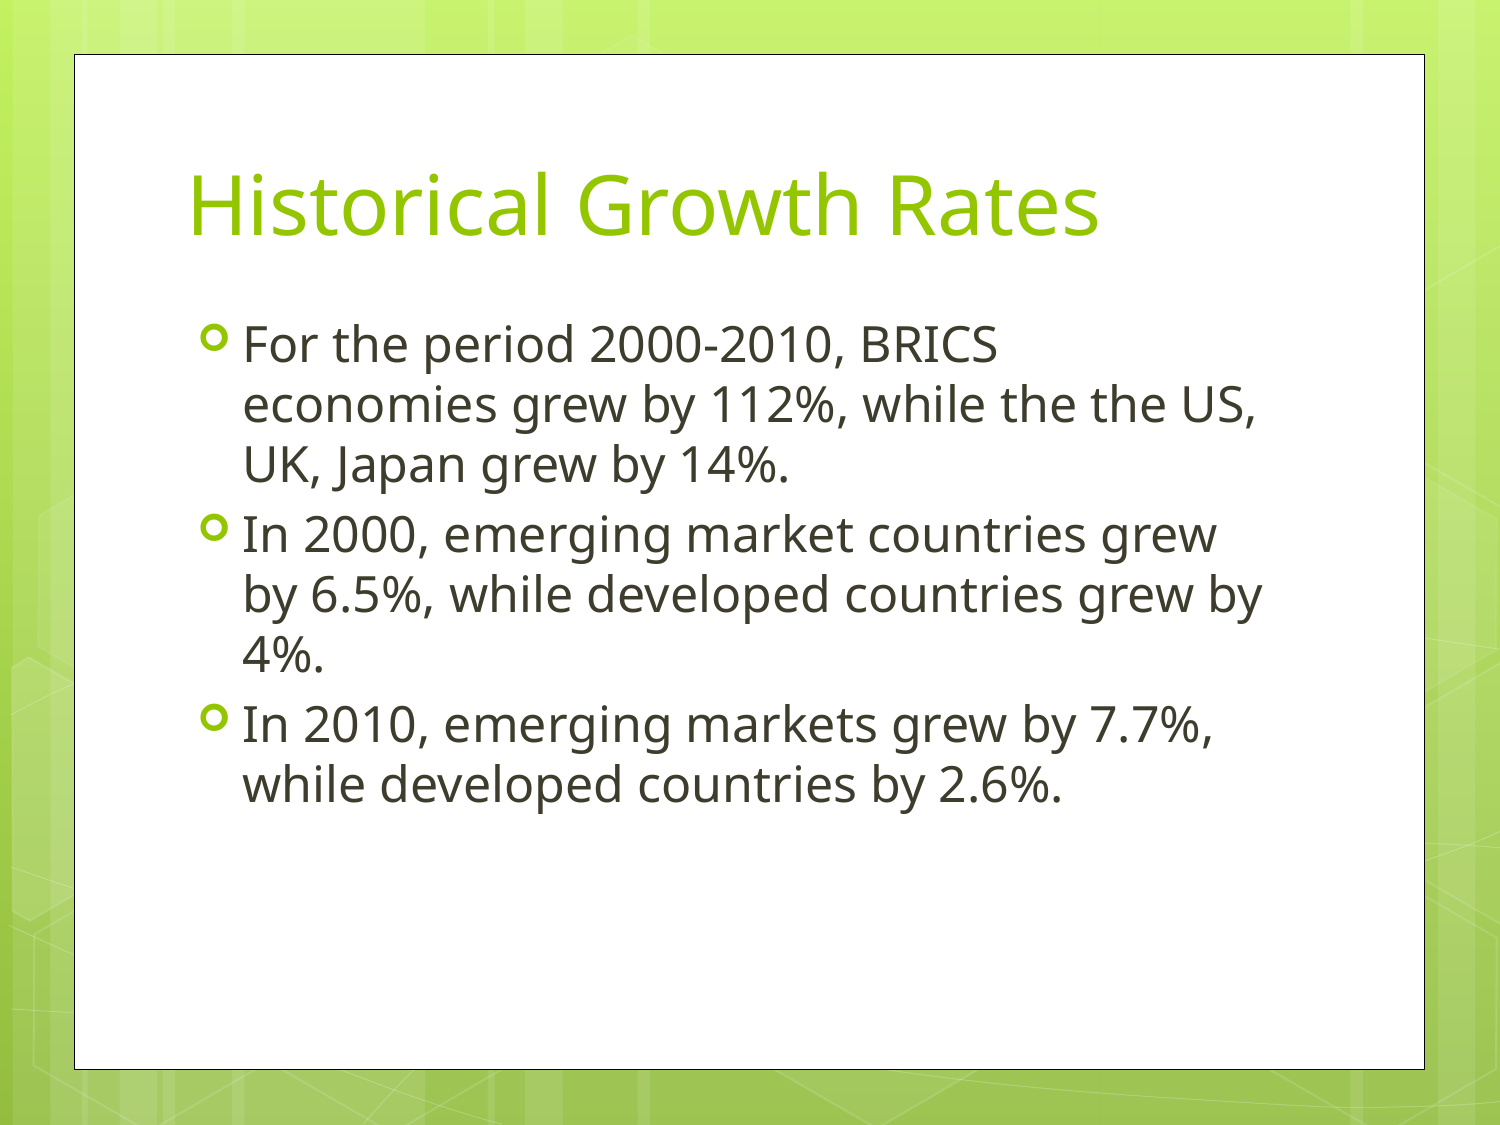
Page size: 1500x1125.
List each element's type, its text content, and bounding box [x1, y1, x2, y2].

title Historical Growth Rates [171, 139, 1324, 260]
list For the period 2000-2010, BRICS economies grew by 112%, while the the US, UK, Japan grew by 14%. In 2000, emerging market countries grew by 6.5%, while developed countries grew by 4%. In 2010, emerging markets grew by 7.7%, while developed countries by 2.6%. [171, 305, 1283, 881]
